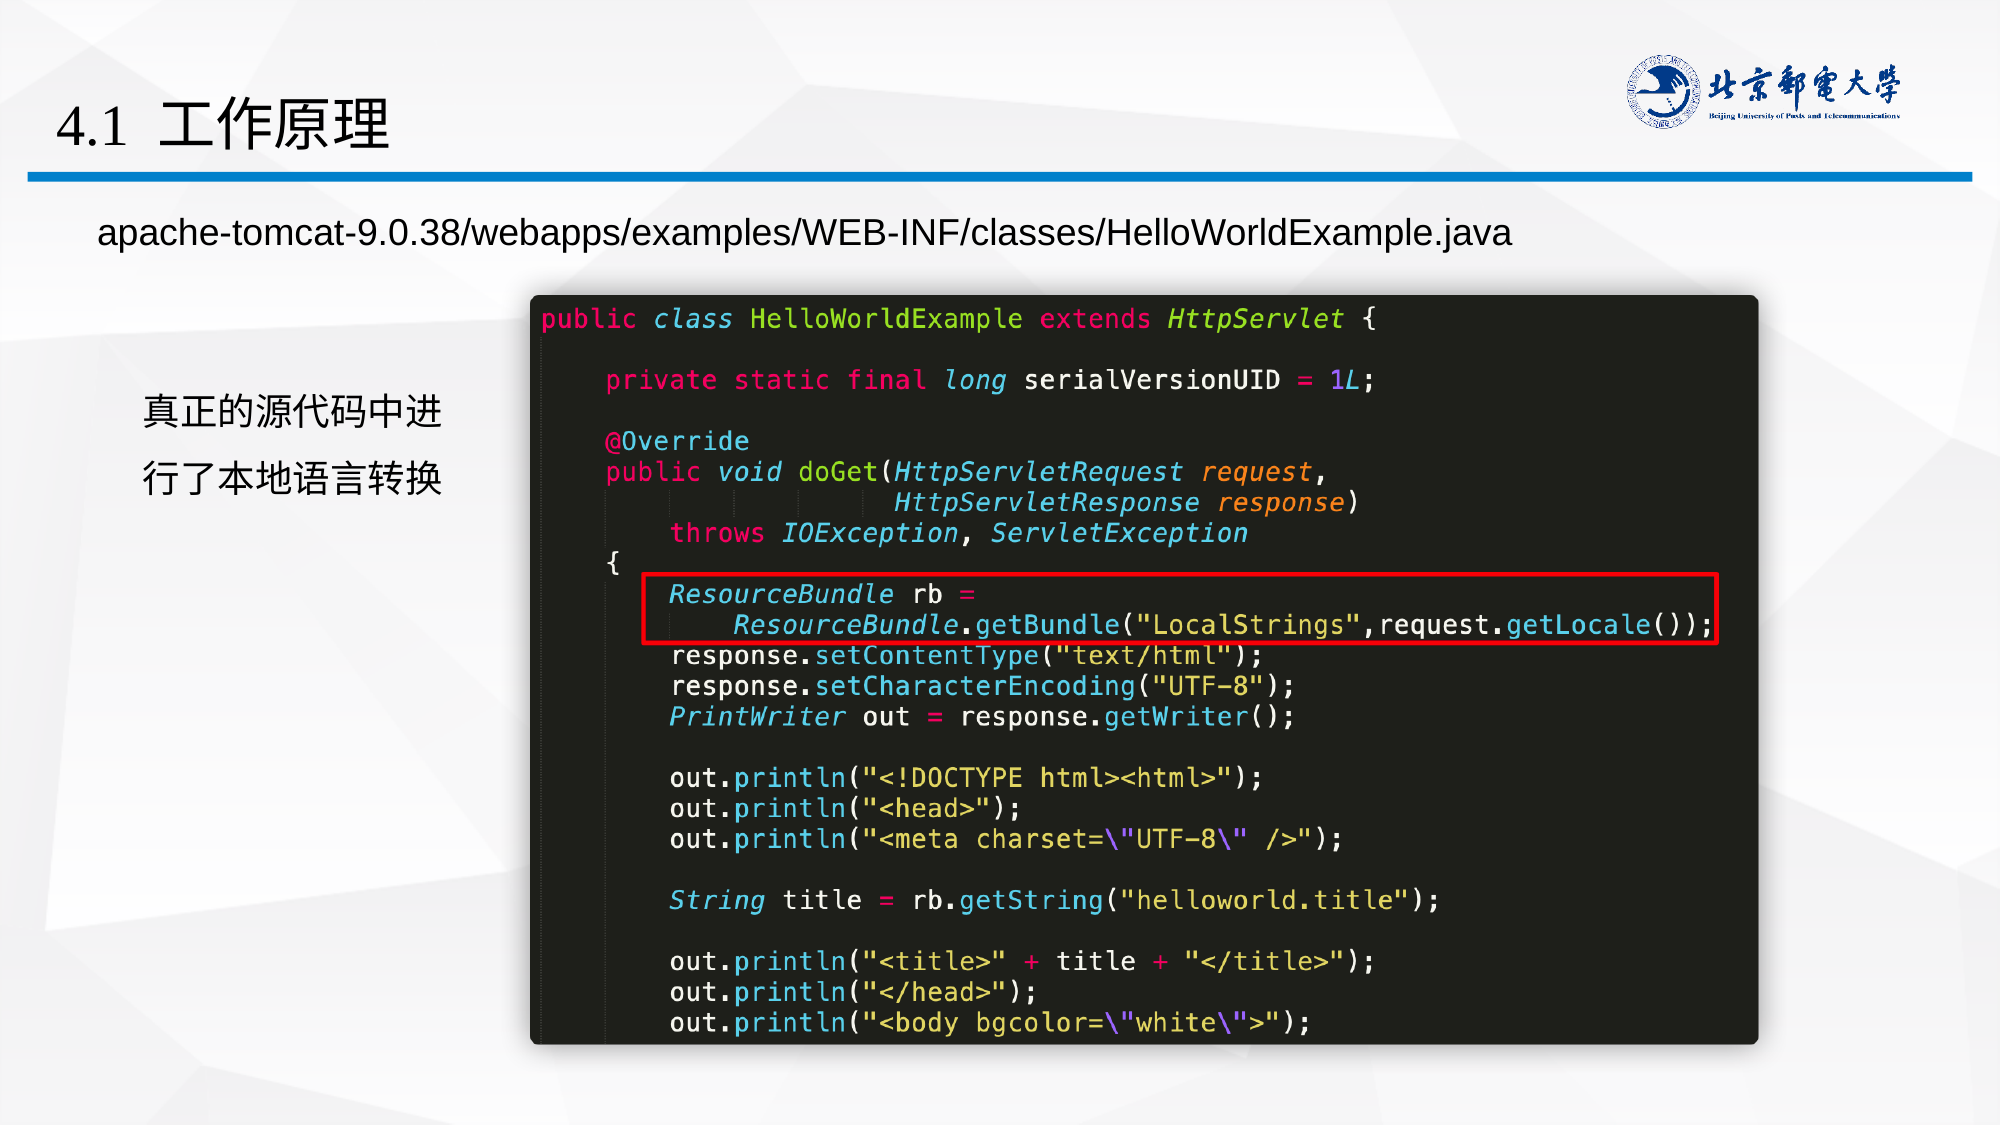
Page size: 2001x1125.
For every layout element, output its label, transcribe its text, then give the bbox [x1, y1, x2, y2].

text_box apache-tomcat-9.0.38/webapps/examples/WEB-INF/classes/HelloWorldExample.java [82, 200, 1528, 261]
text_box 真正的源代码中进行了本地语言转换 [127, 358, 475, 508]
title 4.1 工作原理 [41, 52, 1188, 201]
picture [0, 0, 2000, 1125]
